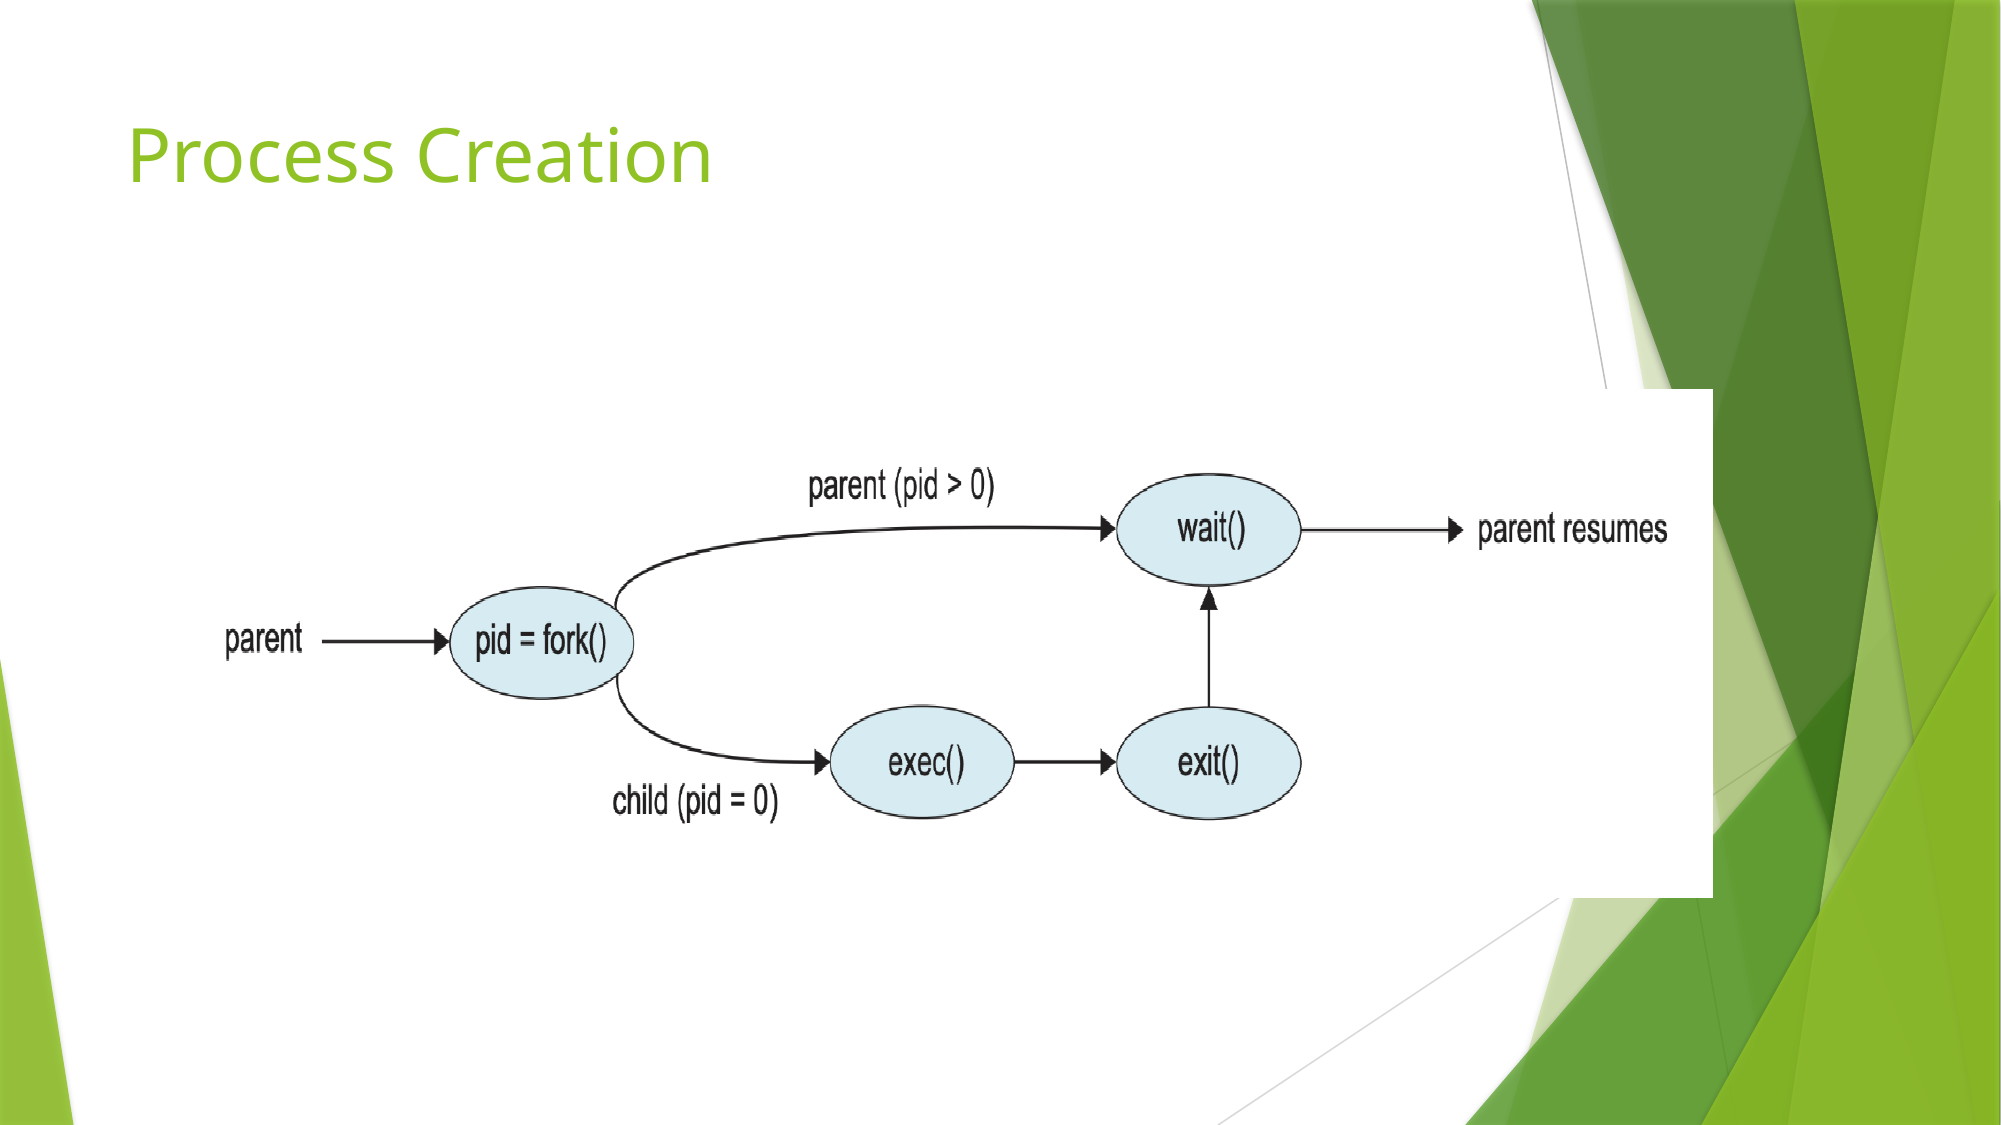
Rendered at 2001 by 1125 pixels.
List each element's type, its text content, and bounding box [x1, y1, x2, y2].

title Process Creation [111, 99, 1522, 317]
picture [165, 388, 1714, 899]
